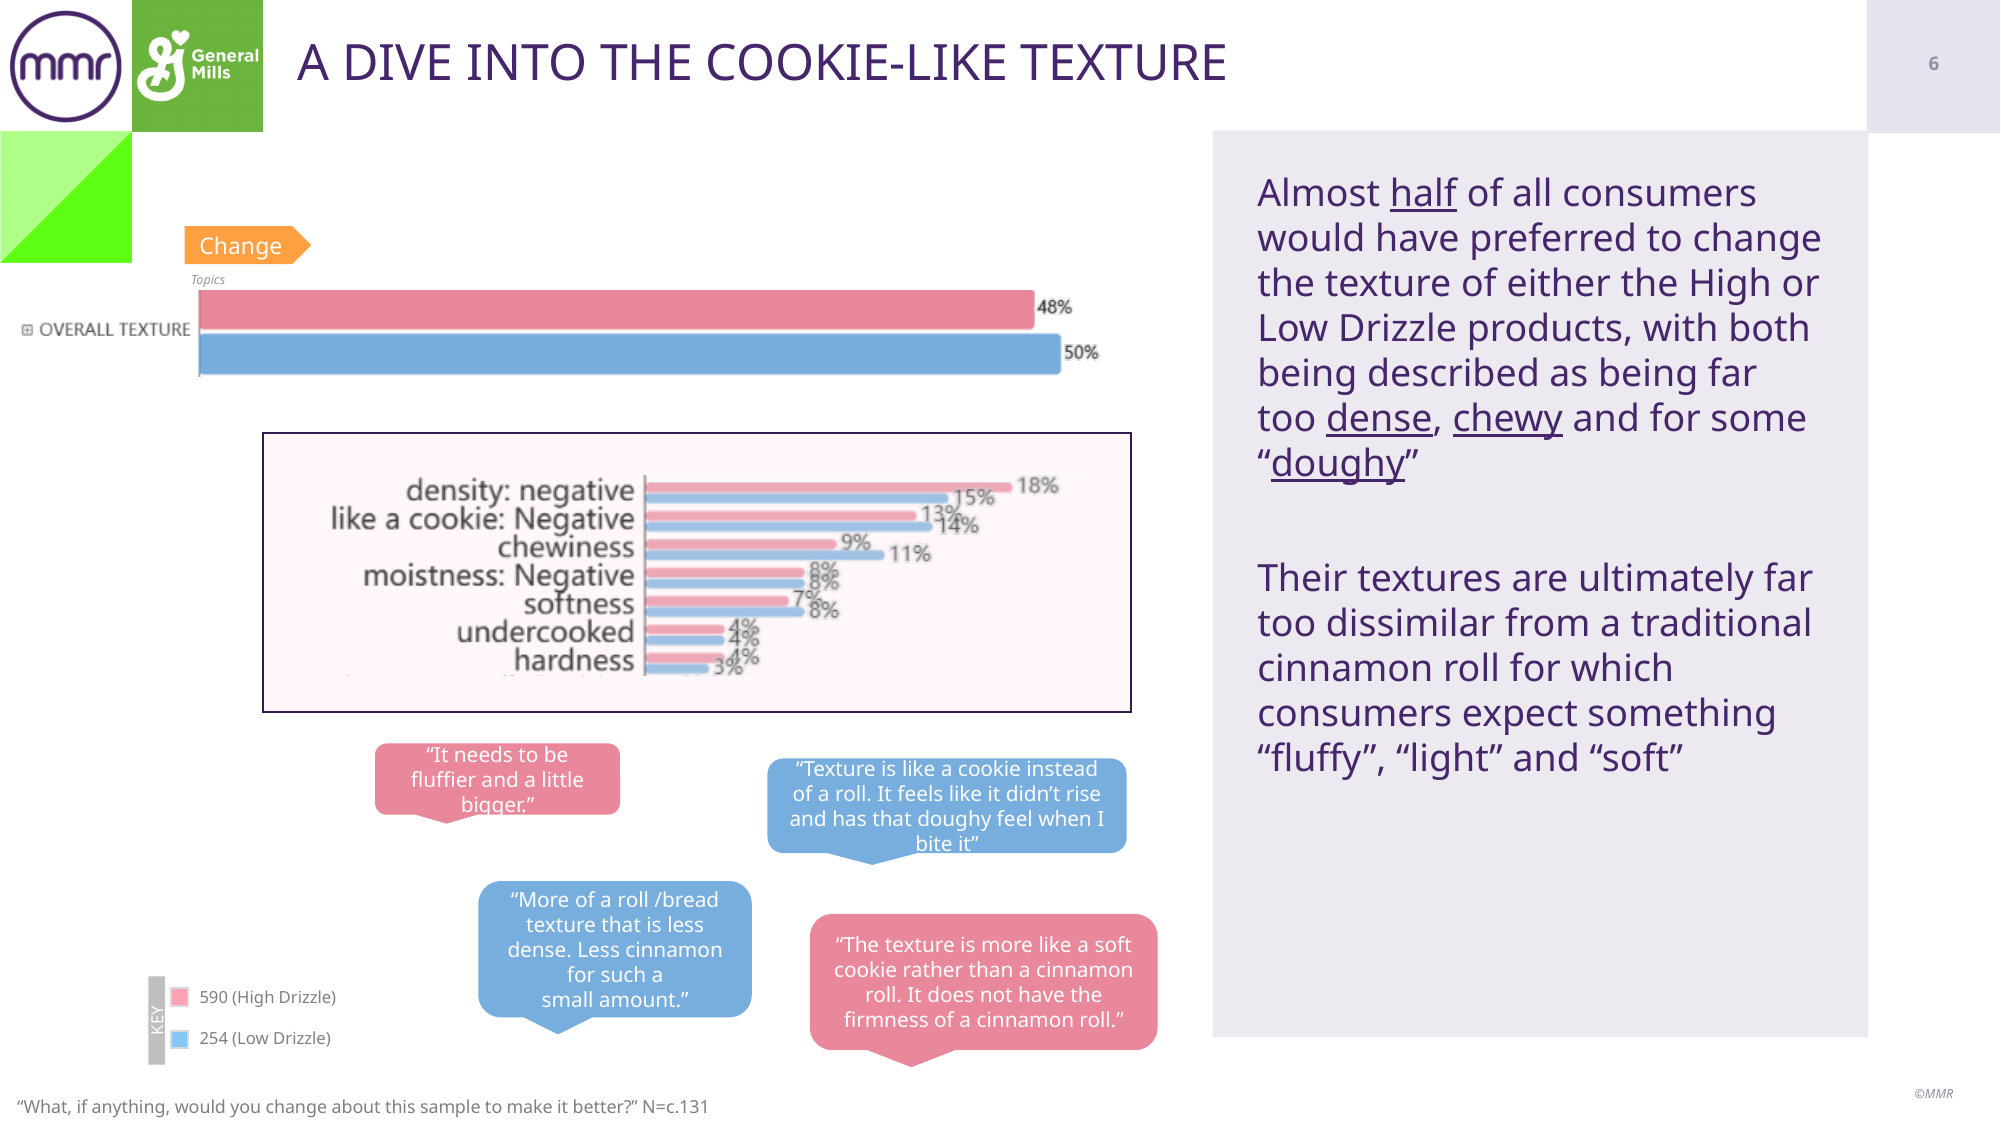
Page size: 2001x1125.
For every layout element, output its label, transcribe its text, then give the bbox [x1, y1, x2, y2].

picture [1867, 0, 2001, 133]
text_box “What, if anything, would you change about this sample to make it better?” N=c.131 [2, 1088, 1239, 1125]
footer ©MMR [1868, 1064, 2000, 1125]
slide_number 6 [1868, 34, 2000, 95]
text_box “Texture is like a cookie instead of a roll. It feels like it didn’t rise and has that doughy feel when I bite it” [766, 757, 1128, 866]
text_box [170, 1030, 189, 1049]
picture [296, 475, 1094, 676]
text_box Change [183, 225, 313, 266]
picture [0, 0, 264, 263]
text_box [170, 987, 185, 1007]
text_box “It needs to be fluffier and a little bigger.” [373, 742, 622, 825]
text_box [1212, 129, 1869, 1038]
text_box [262, 432, 1132, 713]
picture [7, 8, 124, 125]
table_cell 254 (Low Drizzle) [185, 1017, 368, 1059]
text_box Almost half of all consumers would have preferred to change the texture of either the High or Low Drizzle products, with both being described as being far too dense, chewy and for some “doughy” Their textures are ultimately far too dissimilar from a traditional cinnamon roll for which consumers expect something “fluffy”, “light” and “soft” [1241, 161, 1838, 1002]
text_box Topics [132, 268, 284, 290]
text_box “More of a roll /bread texture that is less dense. Less cinnamon for such a small amount.” [477, 880, 753, 1036]
text_box “The texture is more like a soft cookie rather than a cinnamon roll. It does not have the firmness of a cinnamon roll.” [808, 912, 1159, 1069]
text_box KEY [147, 975, 166, 1066]
table_header 590 (High Drizzle) [185, 976, 368, 1017]
picture [0, 290, 1136, 377]
title A DIVE INTO THE COOKIE-LIKE TEXTURE [282, 29, 1764, 102]
